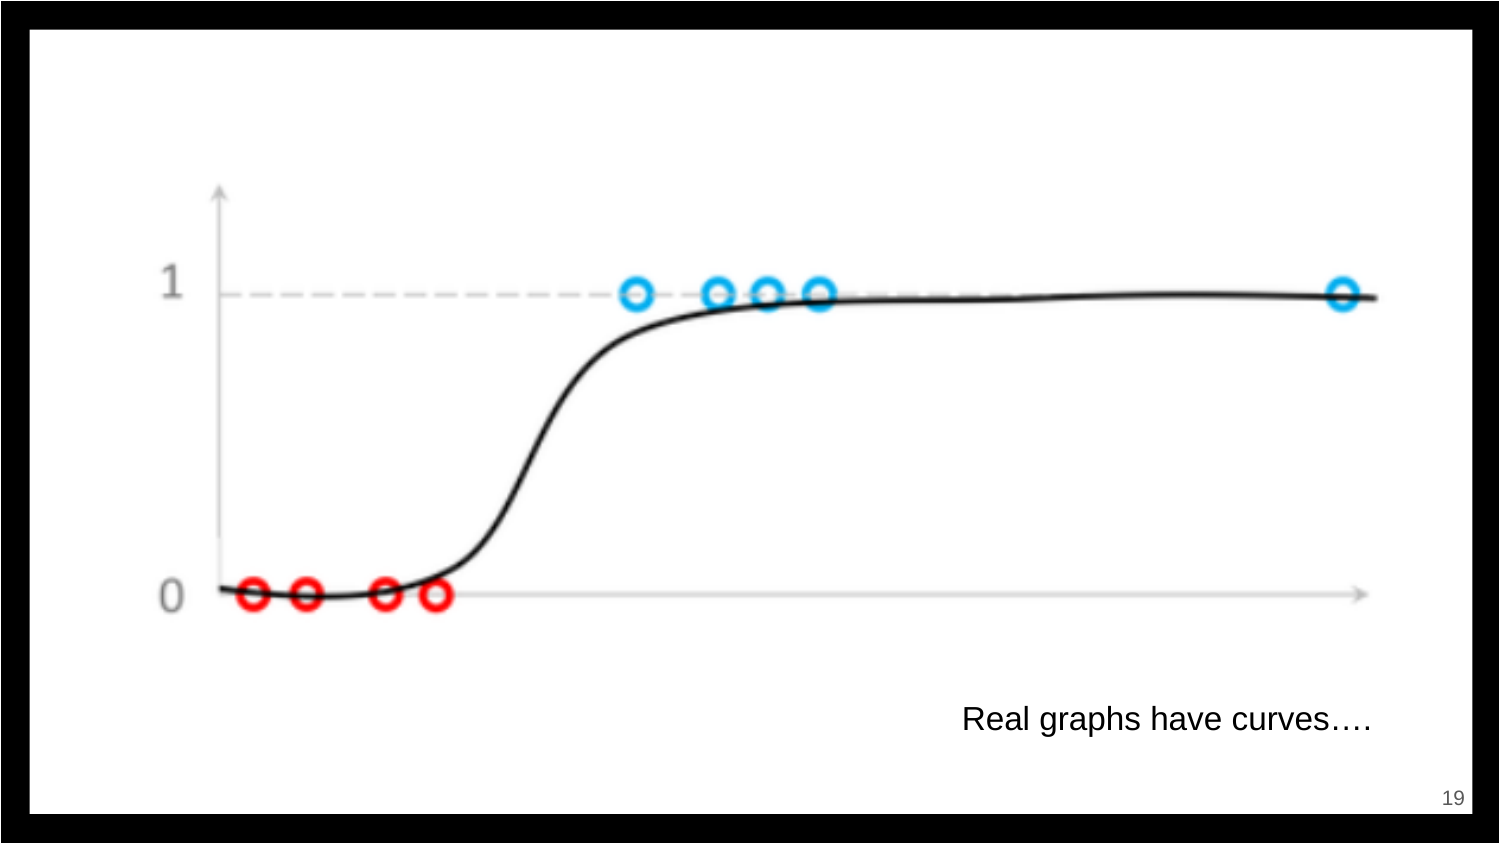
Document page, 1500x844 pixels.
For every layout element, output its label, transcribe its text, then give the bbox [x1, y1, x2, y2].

slide_number ‹#› [1389, 764, 1480, 830]
title Real graphs have curves…. [637, 623, 1500, 753]
picture [60, 161, 1441, 691]
